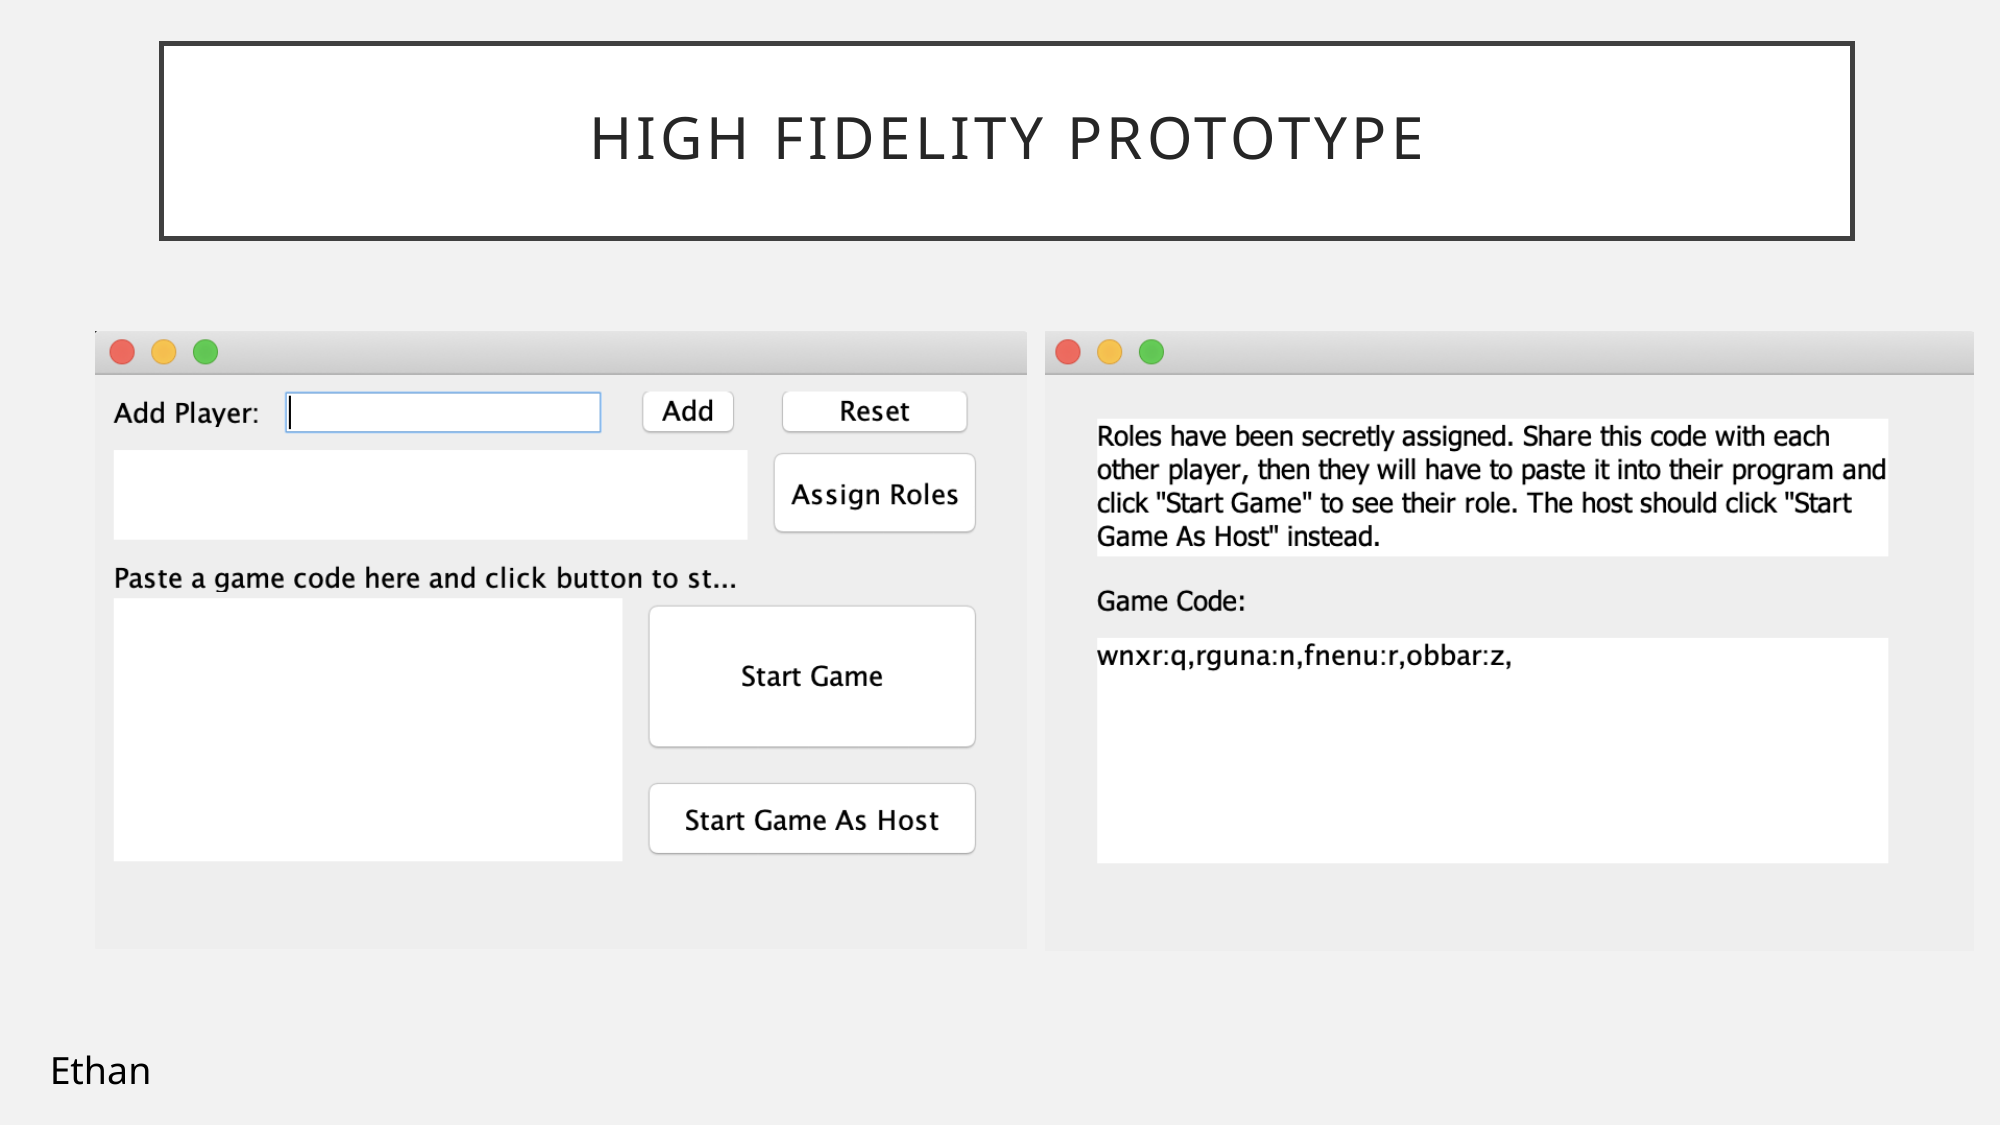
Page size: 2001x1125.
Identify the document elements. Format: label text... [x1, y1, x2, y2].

text_box Ethan [35, 1039, 1179, 1100]
picture [95, 331, 1027, 949]
picture [1045, 331, 1974, 951]
title High fidelity prototype [159, 41, 1855, 241]
